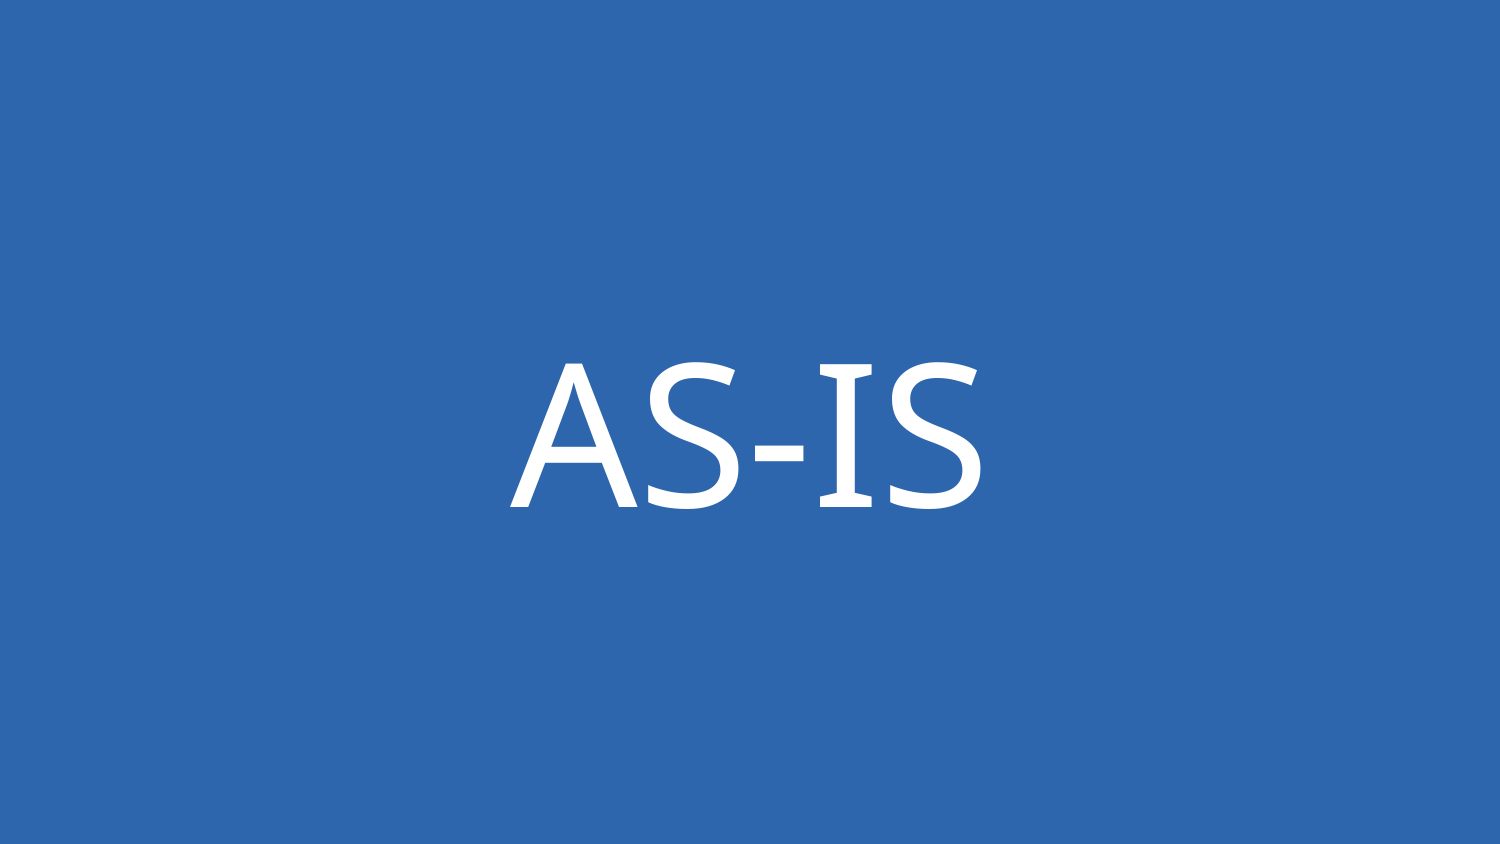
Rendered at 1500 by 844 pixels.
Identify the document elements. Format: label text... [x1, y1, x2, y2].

text_box AS-IS [0, 291, 1500, 552]
